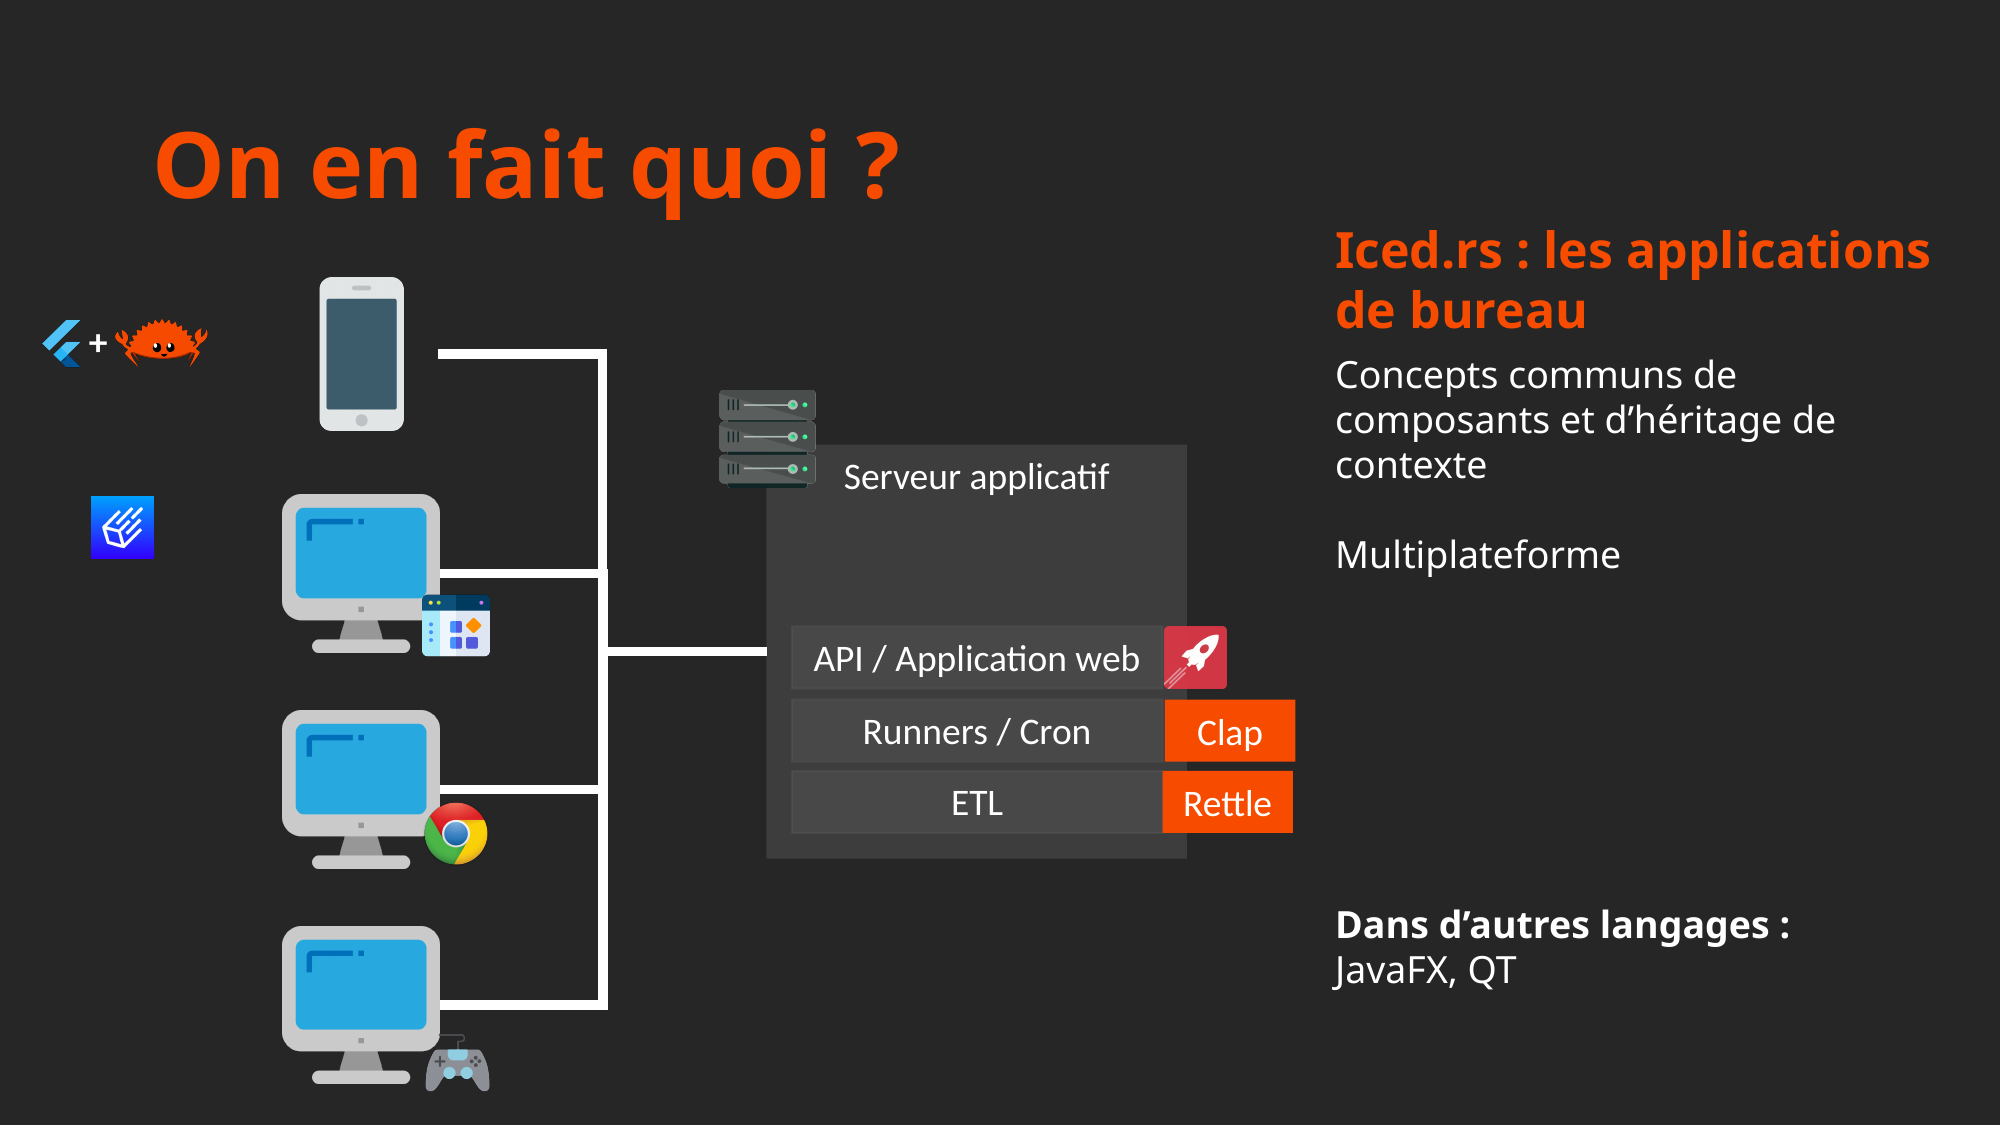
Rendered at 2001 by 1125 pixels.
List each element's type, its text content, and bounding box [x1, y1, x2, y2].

picture [114, 312, 209, 375]
text_box Serveur applicatif [767, 444, 1188, 860]
picture [91, 496, 154, 559]
picture [282, 710, 439, 869]
title On en fait quoi ? [137, 59, 1863, 278]
picture [282, 494, 490, 659]
picture [284, 277, 439, 431]
picture [1164, 626, 1227, 689]
text_box Iced.rs : les applications de bureau [1320, 210, 1948, 343]
picture [767, 390, 817, 488]
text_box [439, 651, 767, 1006]
picture [35, 317, 89, 371]
text_box Concepts communs de composants et d’héritage de contexte Multiplateforme [1320, 343, 1948, 629]
text_box ETL [791, 770, 1162, 834]
text_box Runners / Cron [791, 698, 1164, 763]
text_box Rettle [1162, 770, 1294, 834]
text_box Dans d’autres langages : JavaFX, QT [1320, 893, 1905, 998]
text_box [439, 573, 767, 651]
text_box API / Application web [791, 625, 1164, 690]
text_box Clap [1164, 699, 1296, 763]
text_box + [76, 310, 104, 371]
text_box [437, 353, 767, 592]
picture [282, 926, 493, 1098]
